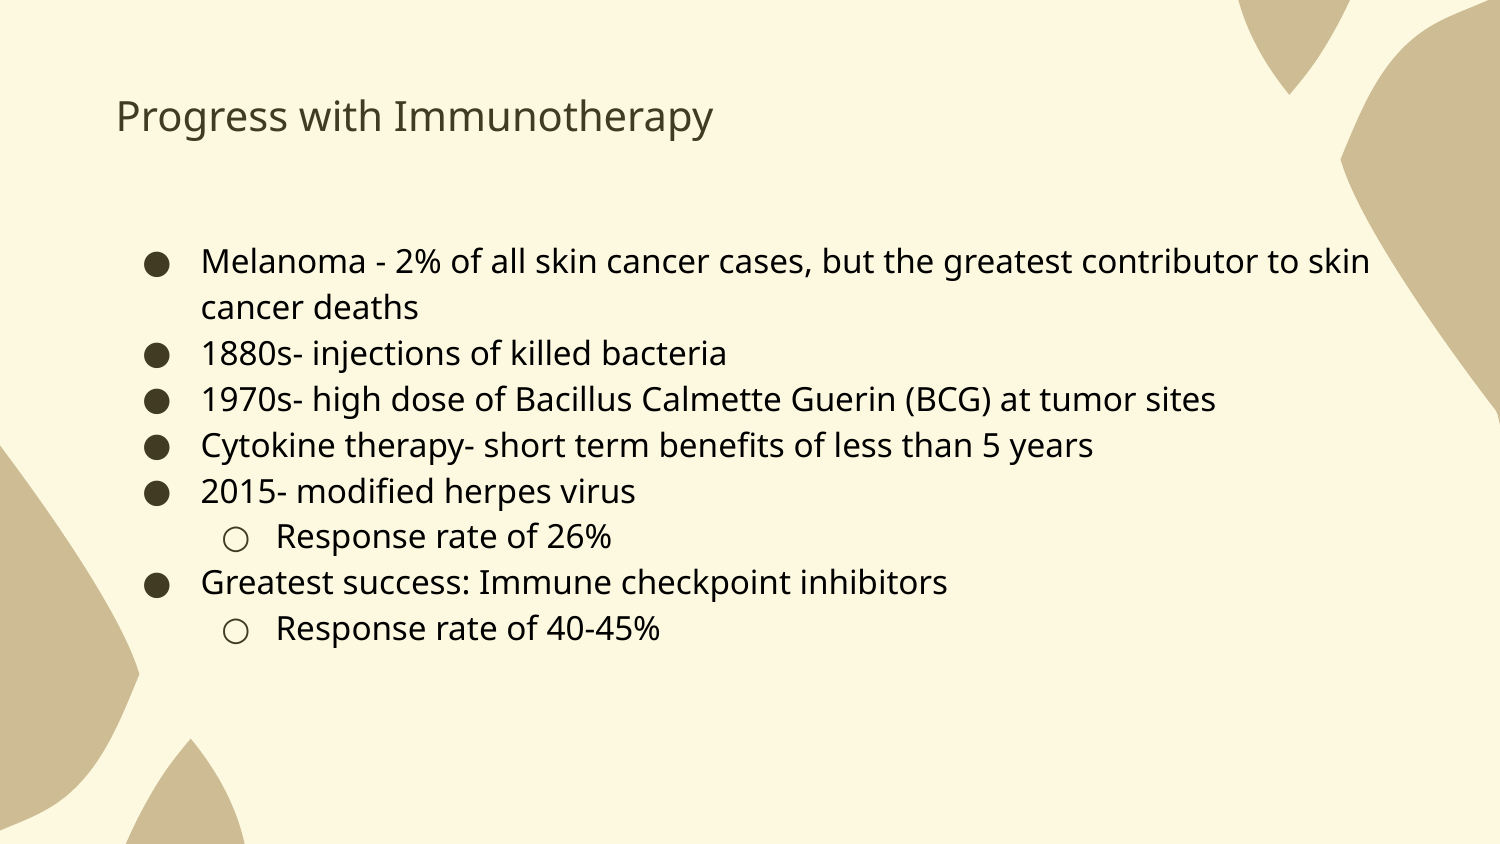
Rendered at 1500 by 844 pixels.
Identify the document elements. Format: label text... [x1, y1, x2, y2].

text_box Melanoma - 2% of all skin cancer cases, but the greatest contributor to skin cancer deaths 1880s- injections of killed bacteria 1970s- high dose of Bacillus Calmette Guerin (BCG) at tumor sites Cytokine therapy- short term benefits of less than 5 years 2015- modified herpes virus Response rate of 26% Greatest success: Immune checkpoint inhibitors Response rate of 40-45% [110, 219, 1401, 743]
text_box Progress with Immunotherapy [100, 75, 1224, 170]
